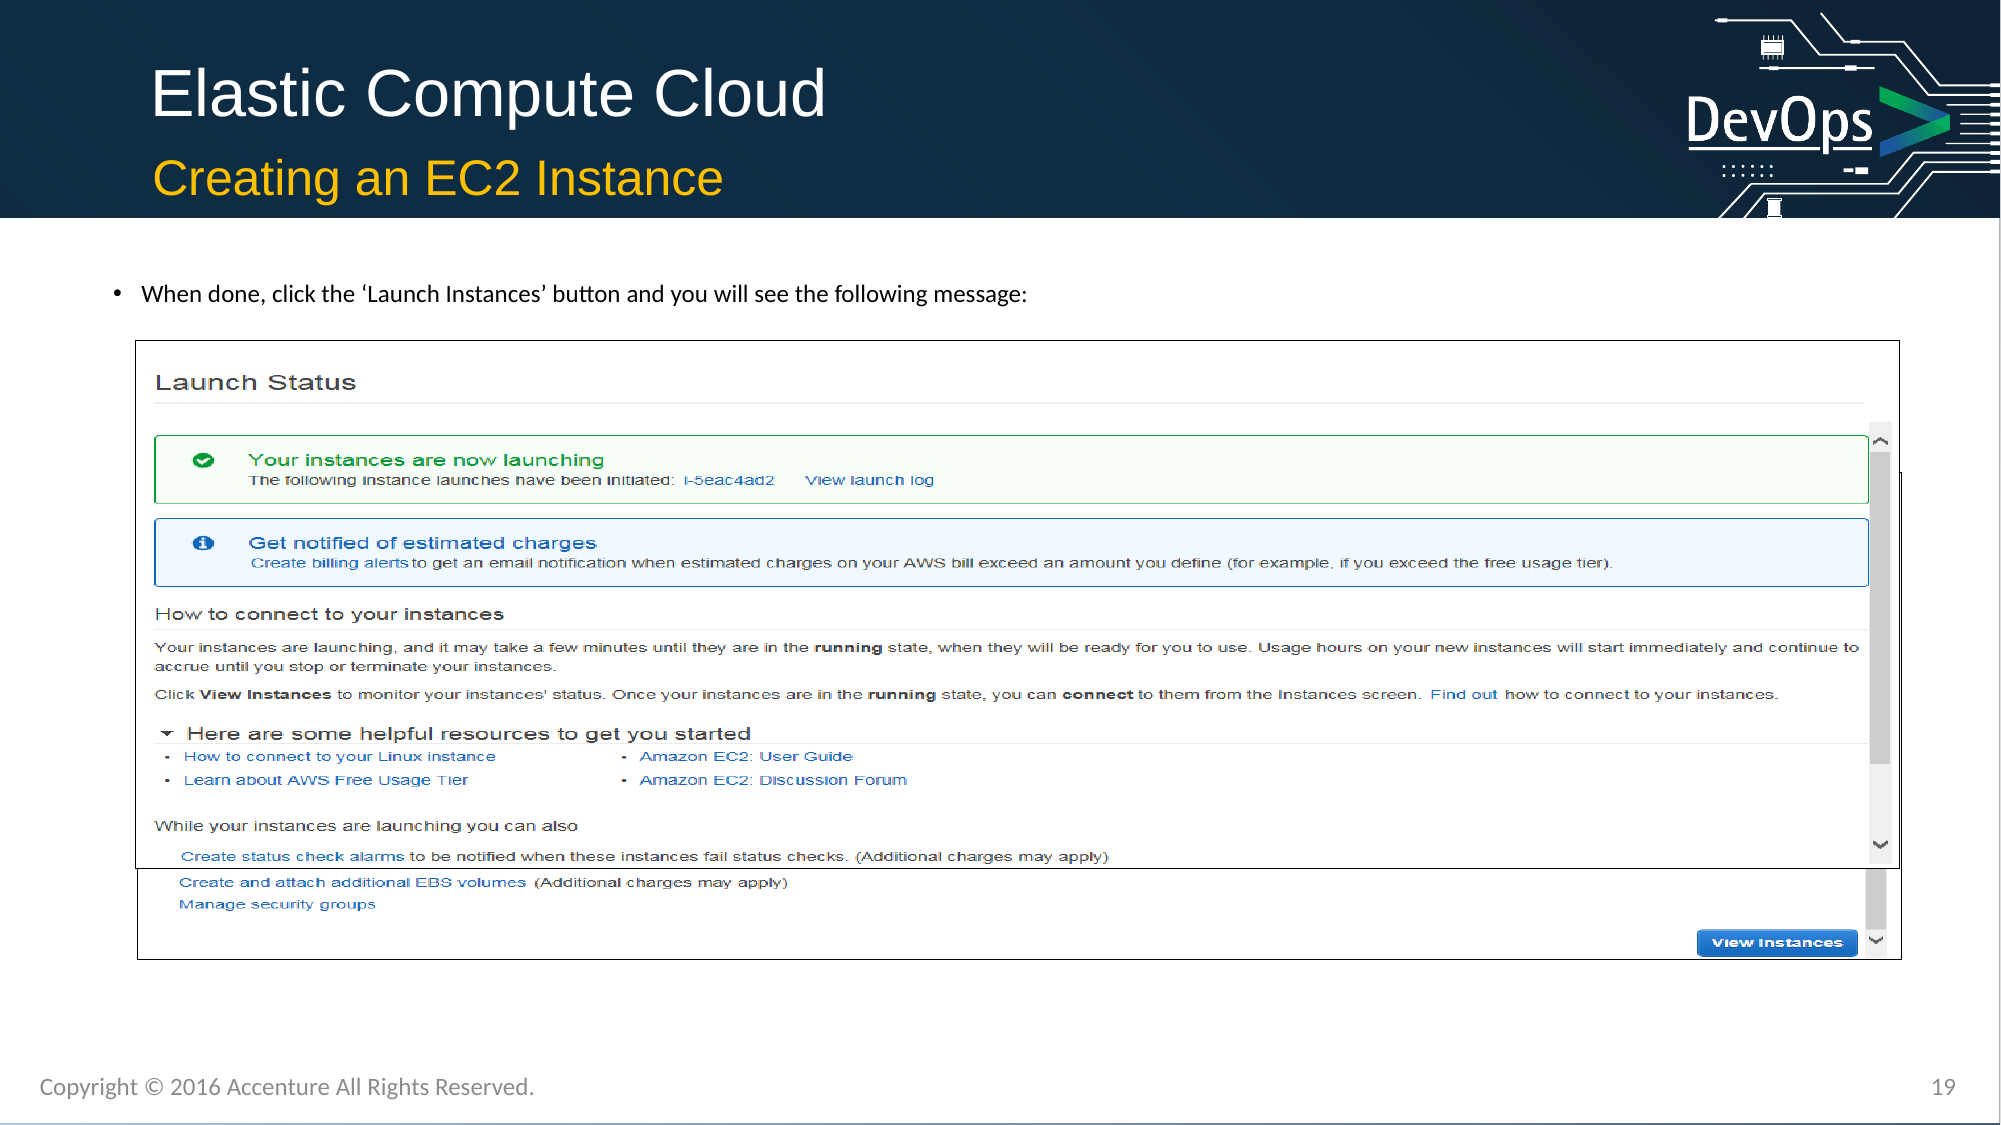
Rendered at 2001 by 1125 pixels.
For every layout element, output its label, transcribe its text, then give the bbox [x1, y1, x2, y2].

picture [1922, 84, 1952, 93]
text_box Creating an EC2 Instance [137, 138, 1619, 213]
picture [1686, 84, 1952, 159]
text_box When done, click the ‘Launch Instances’ button and you will see the following message: [98, 269, 1046, 315]
picture [135, 340, 1902, 960]
text_box Elastic Compute Cloud [135, 42, 1617, 137]
picture [1911, 154, 1952, 159]
